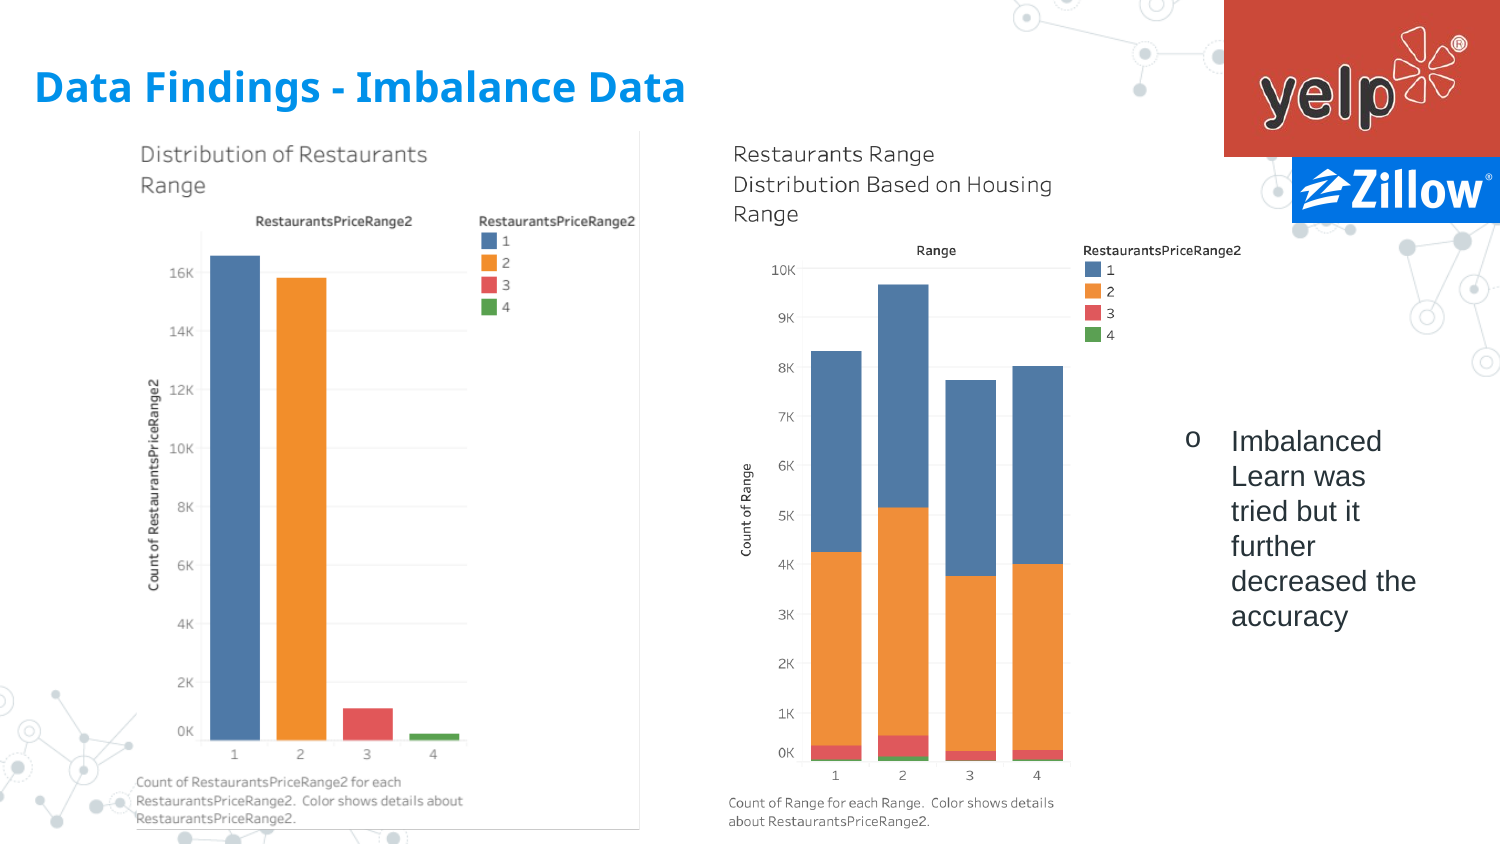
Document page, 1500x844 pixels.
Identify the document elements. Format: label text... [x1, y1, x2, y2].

text_box Imbalanced Learn was tried but it further decreased the accuracy [1246, 422, 1435, 633]
title Data Findings - Imbalance Data [18, 9, 1223, 126]
picture [0, 0, 1500, 844]
